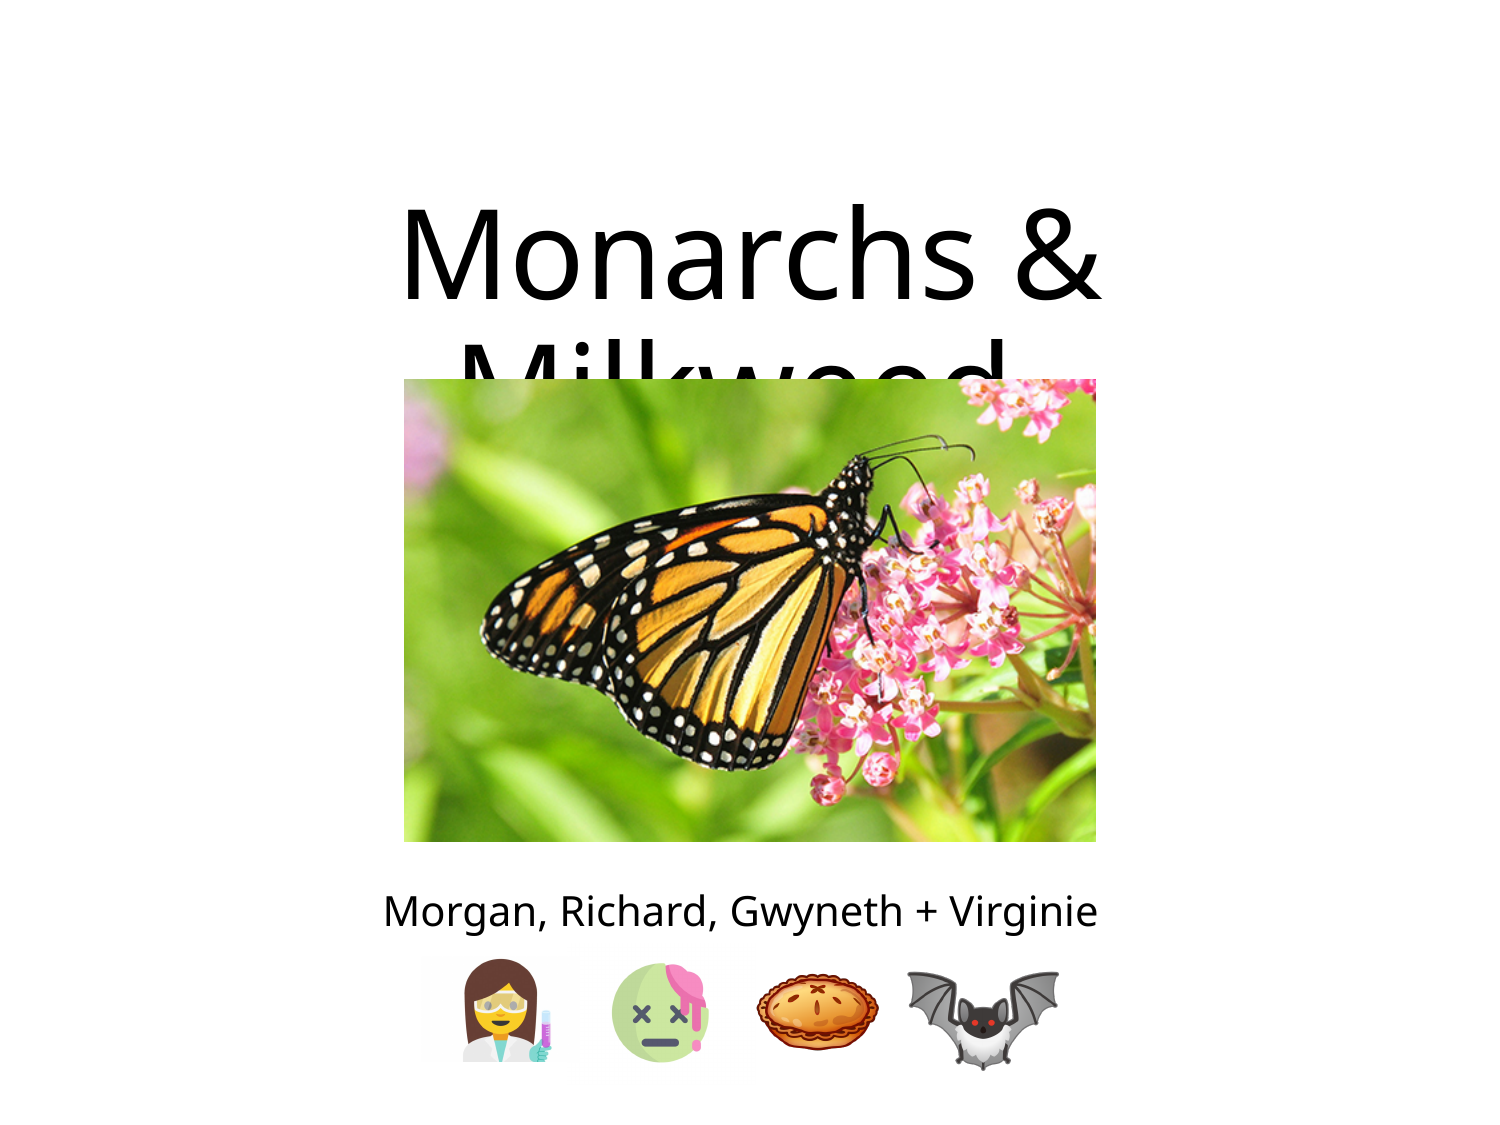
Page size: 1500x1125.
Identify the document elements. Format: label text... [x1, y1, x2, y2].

picture [404, 379, 1096, 842]
title Monarchs & Milkweed [112, 184, 1388, 576]
picture [421, 940, 890, 1085]
text_box Morgan, Richard, Gwyneth + Virginie [93, 882, 1388, 1005]
picture [905, 944, 1061, 1100]
